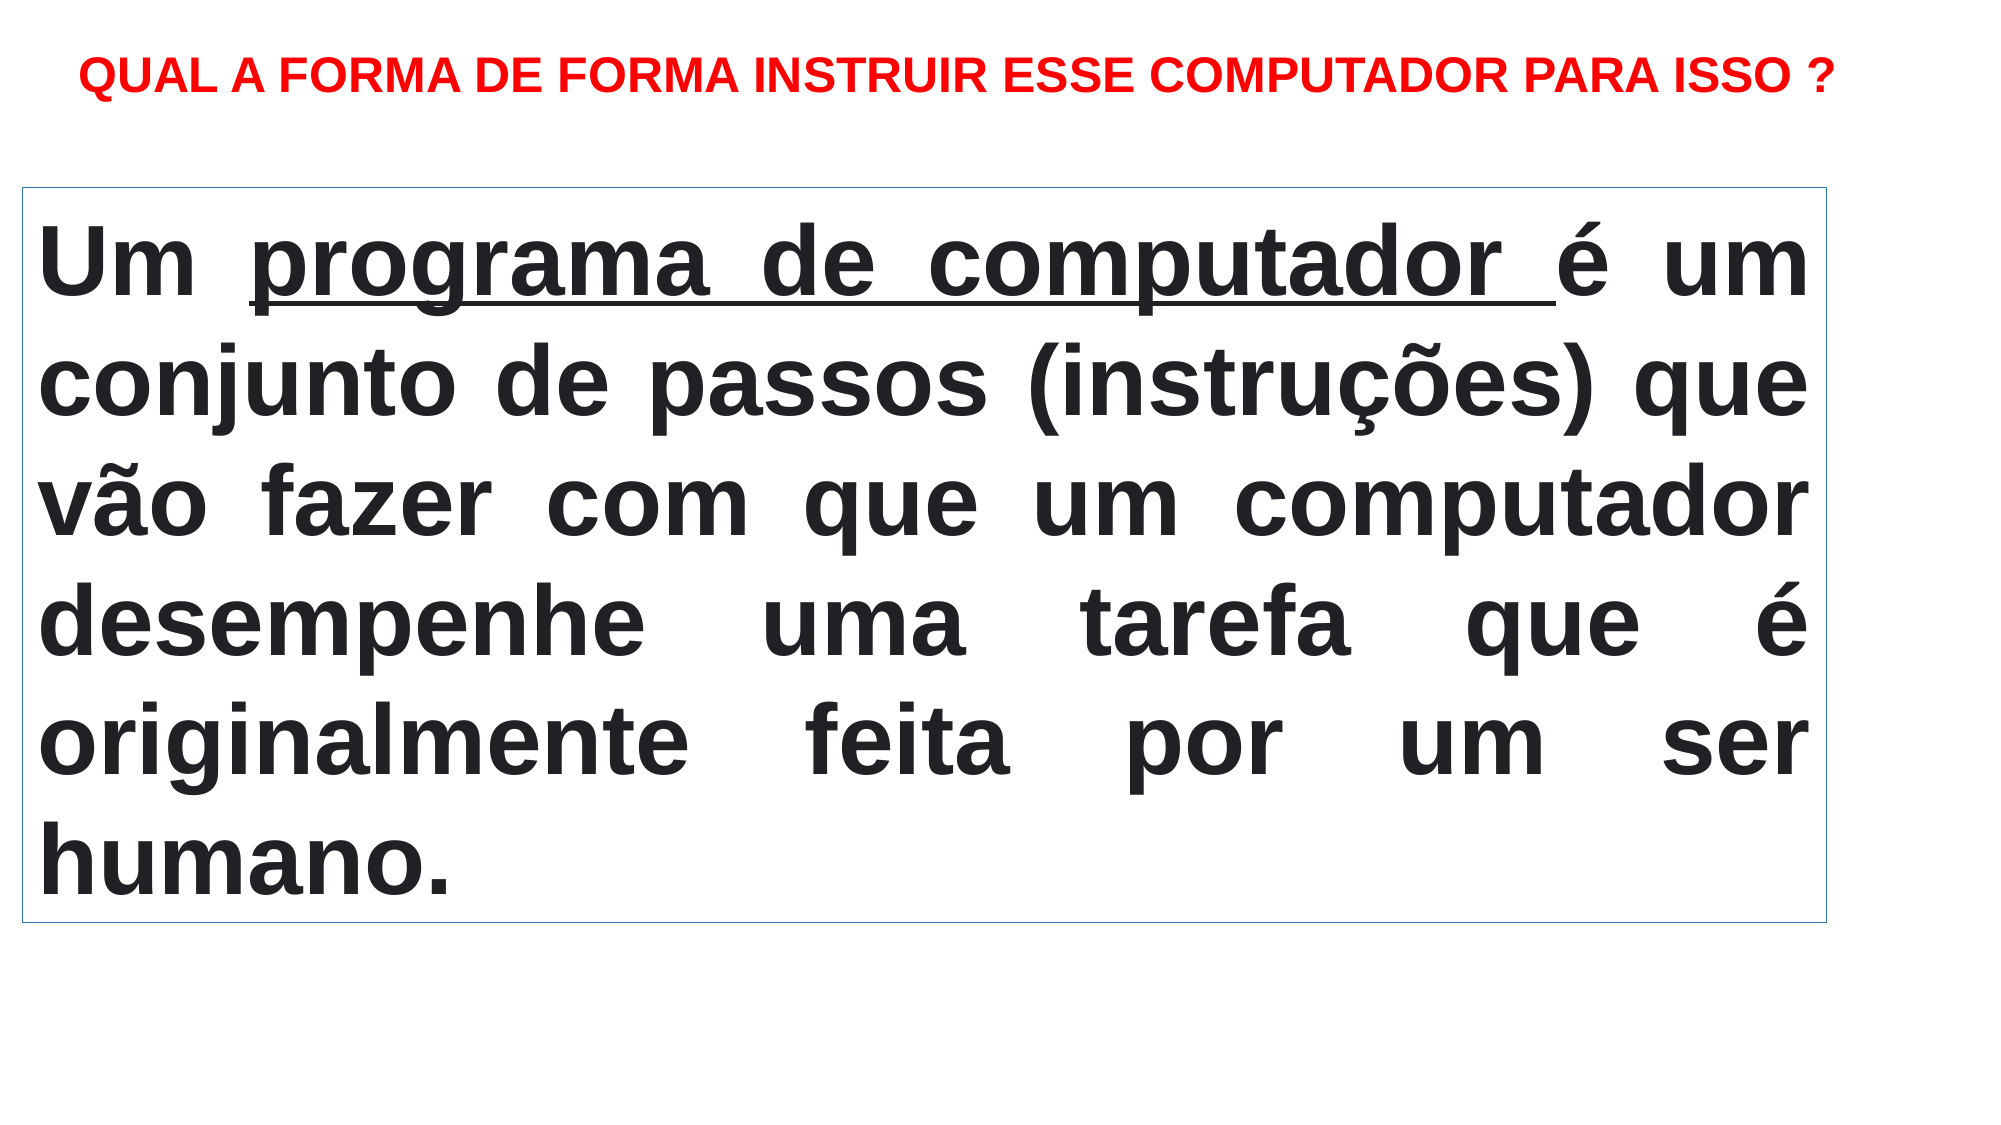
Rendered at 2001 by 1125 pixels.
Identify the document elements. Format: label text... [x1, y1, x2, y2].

text_box QUAL A FORMA DE FORMA INSTRUIR ESSE COMPUTADOR PARA ISSO ? [63, 34, 1874, 110]
text_box Um programa de computador é um conjunto de passos (instruções) que vão fazer com que um computador desempenhe uma tarefa que é originalmente feita por um ser humano. [22, 187, 1827, 923]
